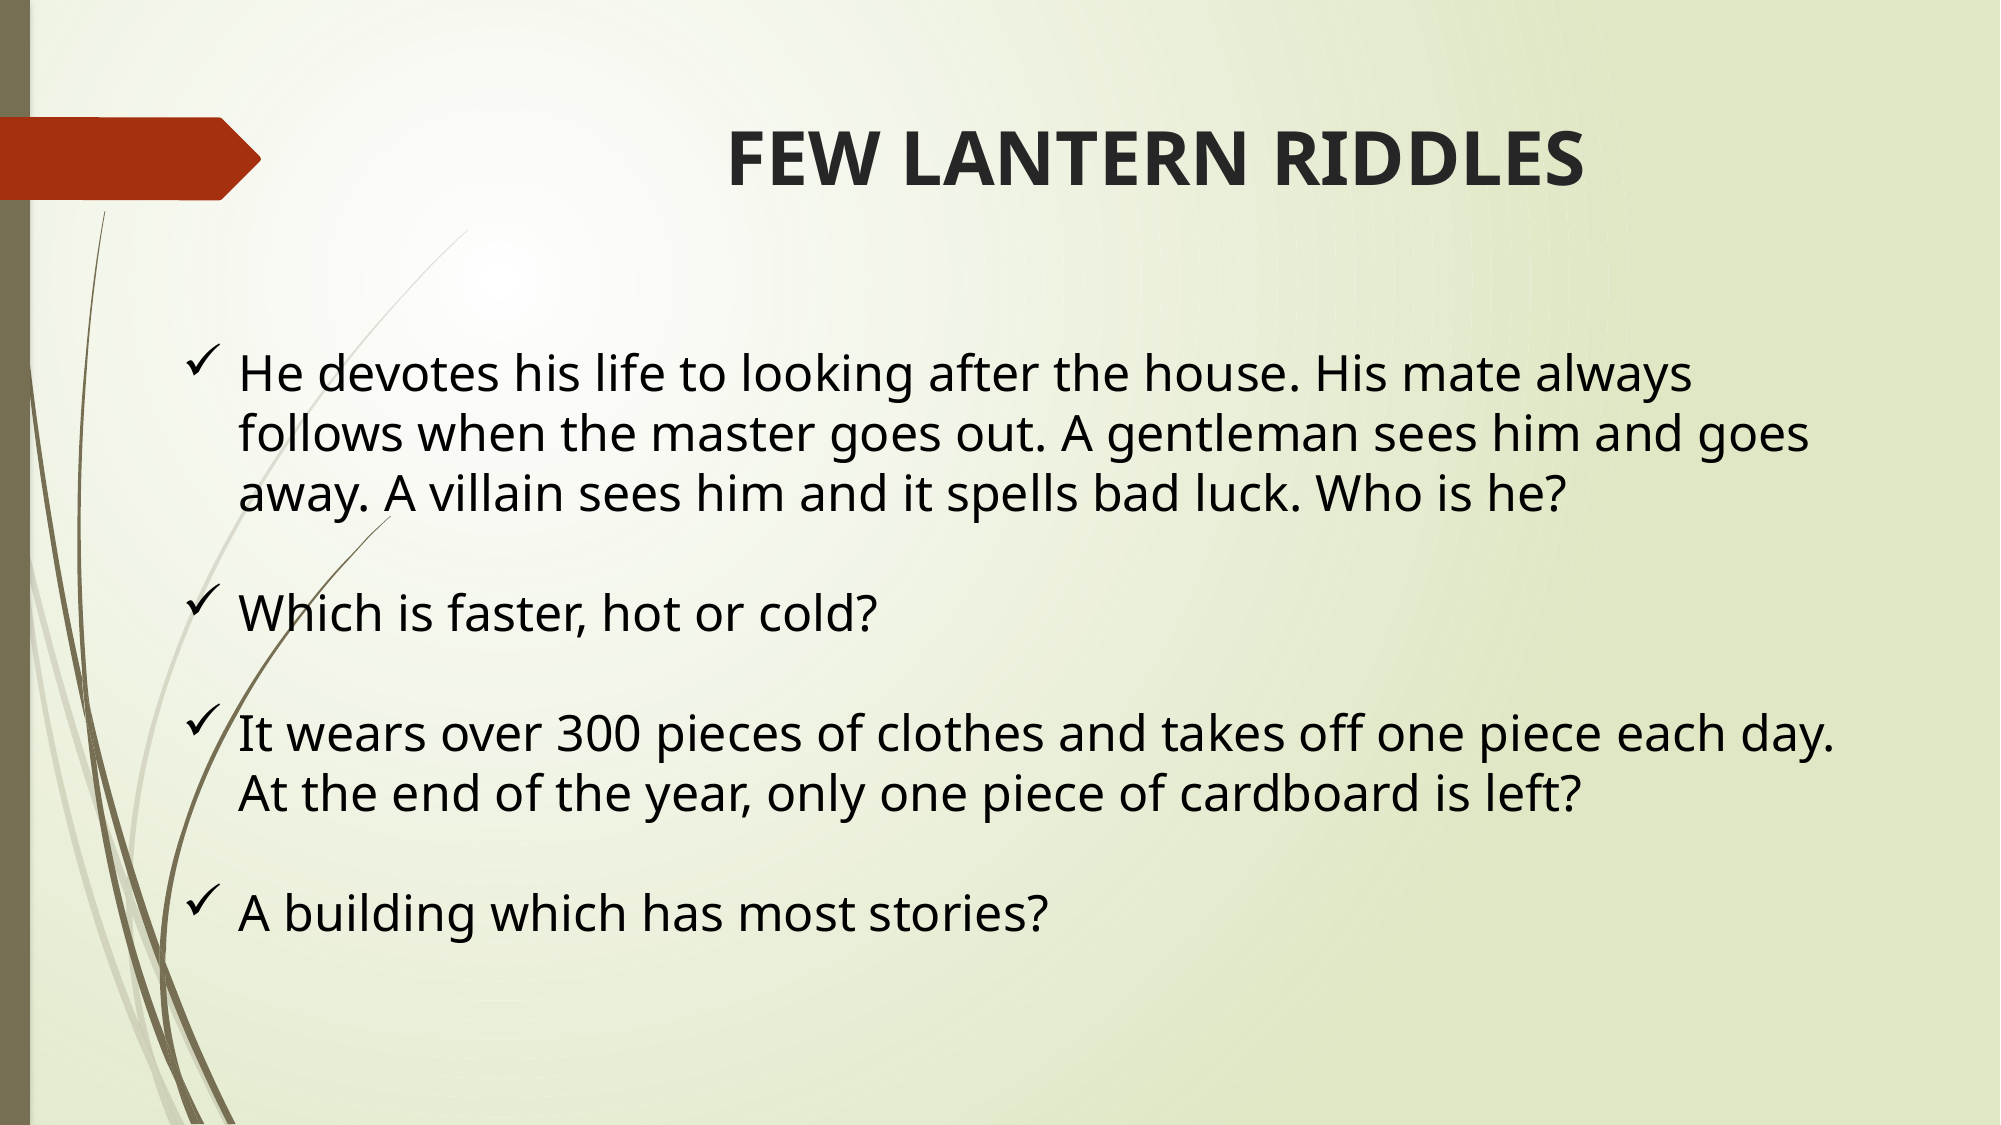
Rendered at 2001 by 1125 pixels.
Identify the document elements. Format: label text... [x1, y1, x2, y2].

text_box He devotes his life to looking after the house. His mate always follows when the master goes out. A gentleman sees him and goes away. A villain sees him and it spells bad luck. Who is he? Which is faster, hot or cold? It wears over 300 pieces of clothes and takes off one piece each day. At the end of the year, only one piece of cardboard is left? A building which has most stories? [167, 333, 1888, 1009]
title FEW LANTERN RIDDLES [425, 102, 1888, 313]
